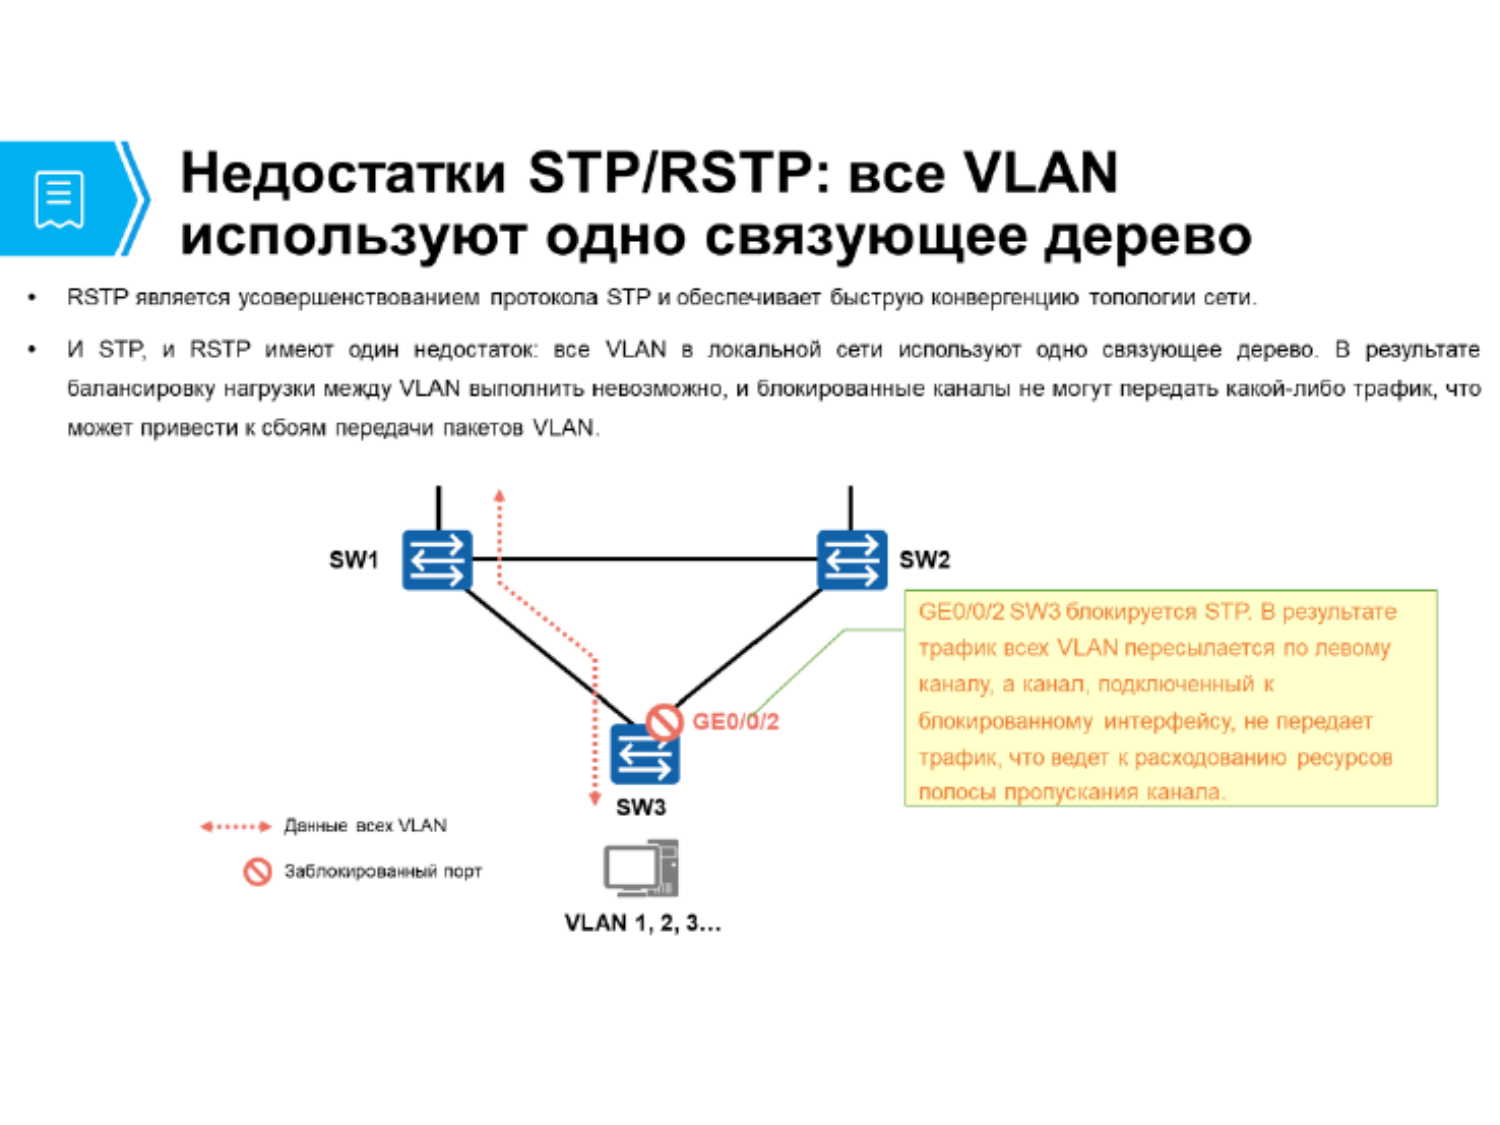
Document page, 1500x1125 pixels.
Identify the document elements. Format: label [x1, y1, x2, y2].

list [0, 125, 1500, 946]
